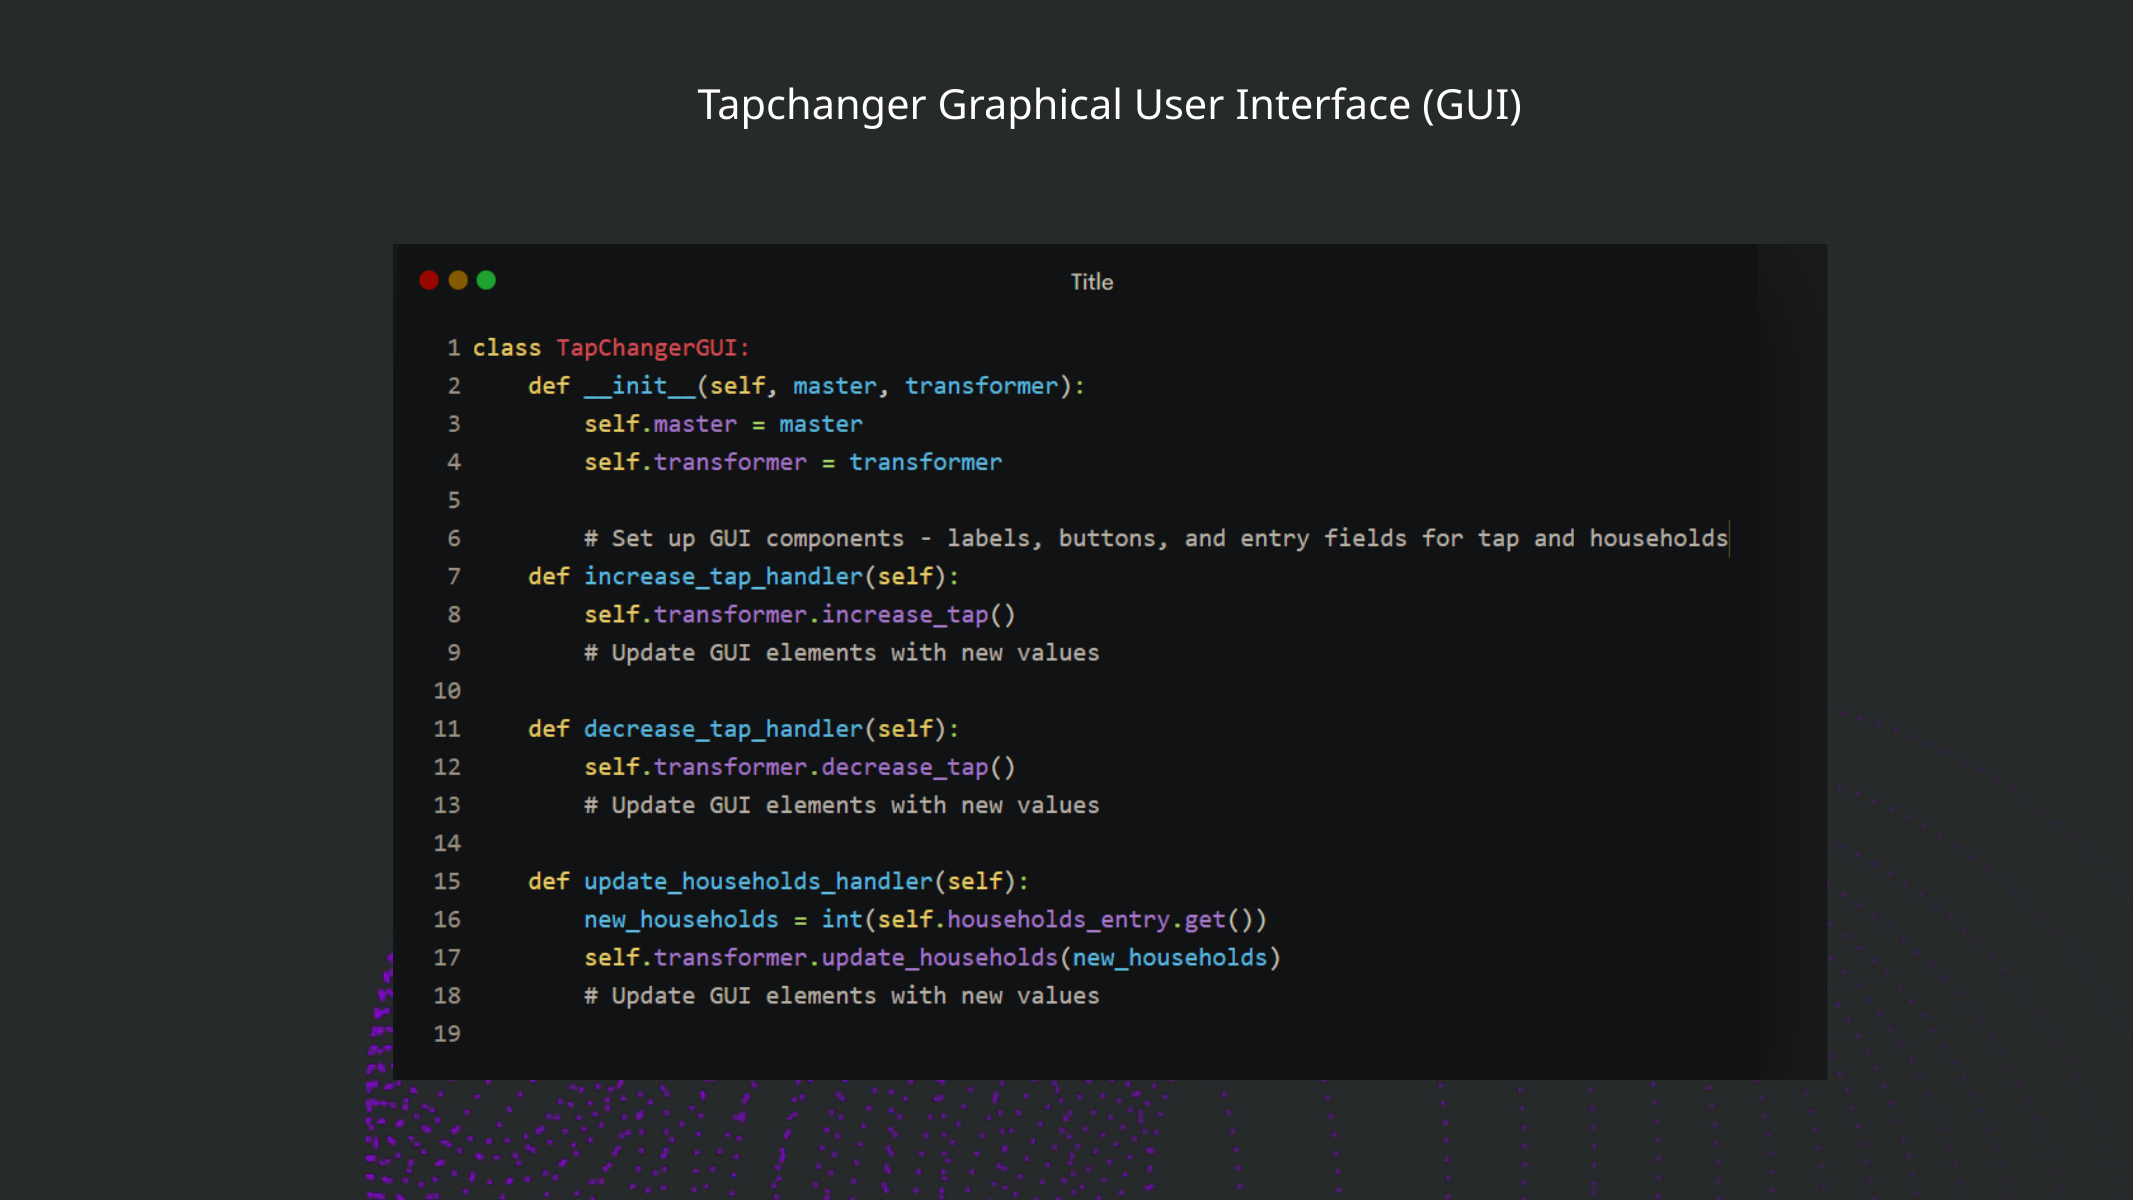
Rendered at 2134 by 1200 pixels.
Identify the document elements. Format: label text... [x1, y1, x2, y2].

text_box Tapchanger Graphical User Interface (GUI) [169, 74, 2051, 129]
text_box [365, 694, 2134, 1200]
text_box [393, 244, 1828, 1081]
